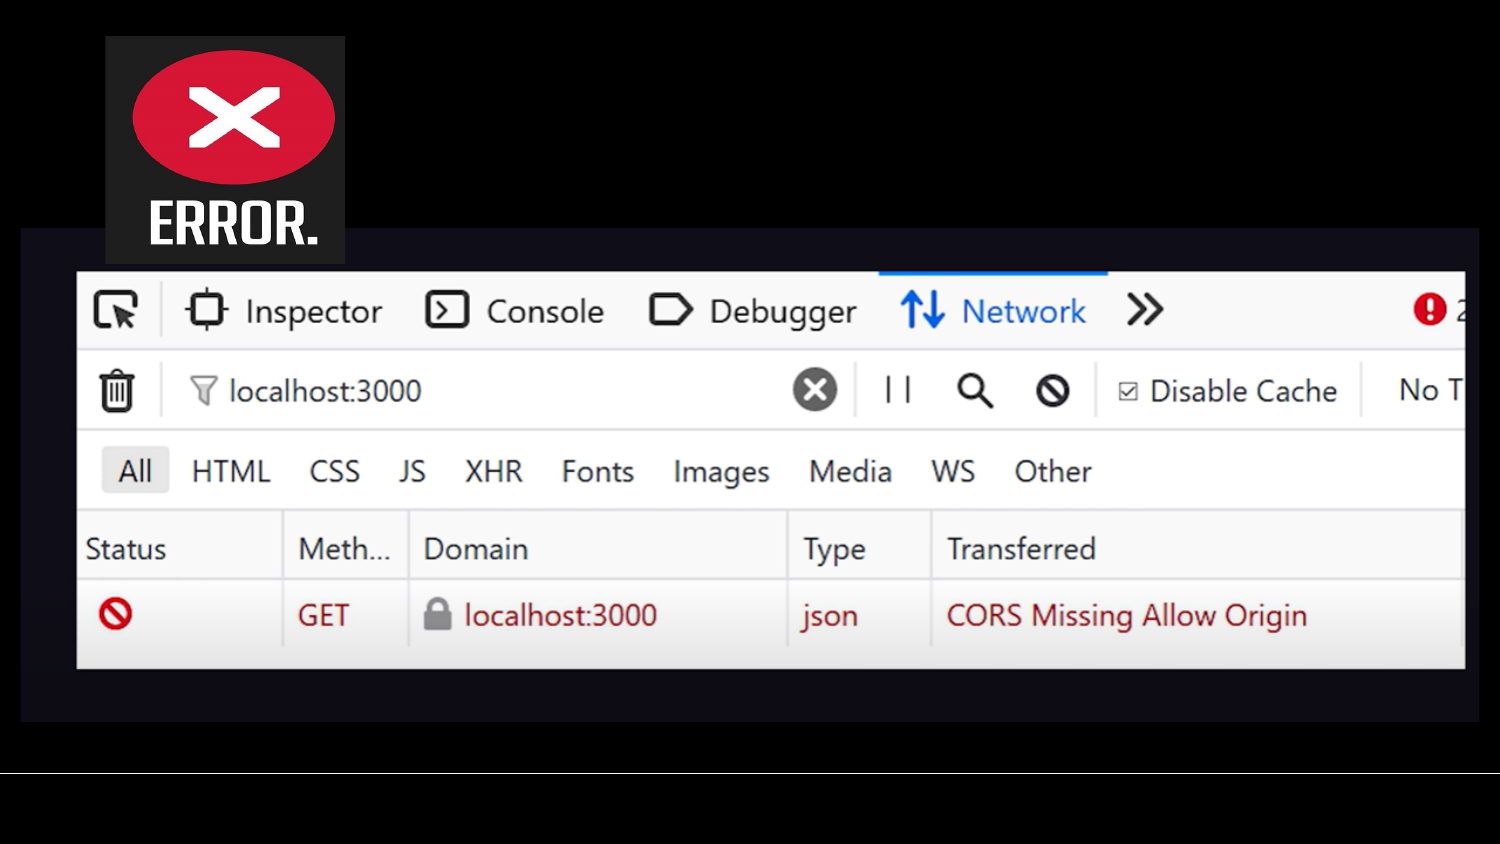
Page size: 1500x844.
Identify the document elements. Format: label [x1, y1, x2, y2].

picture [20, 35, 1480, 722]
